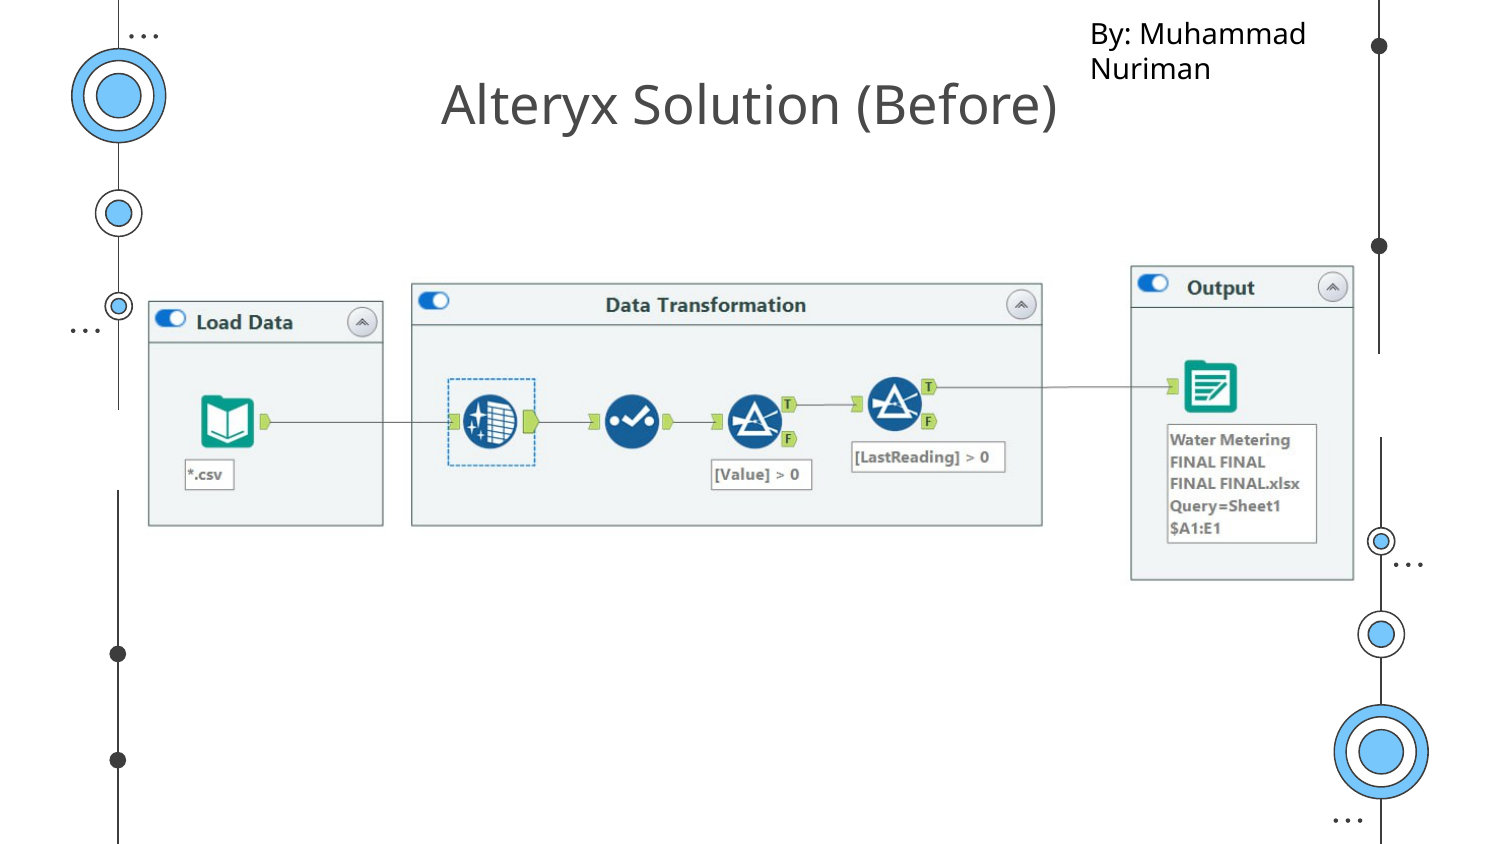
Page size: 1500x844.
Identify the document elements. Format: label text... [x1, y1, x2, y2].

text_box By: Muhammad Nuriman [1074, 0, 1380, 100]
title Alteryx Solution (Before) [299, 55, 1201, 150]
picture [144, 258, 1356, 586]
